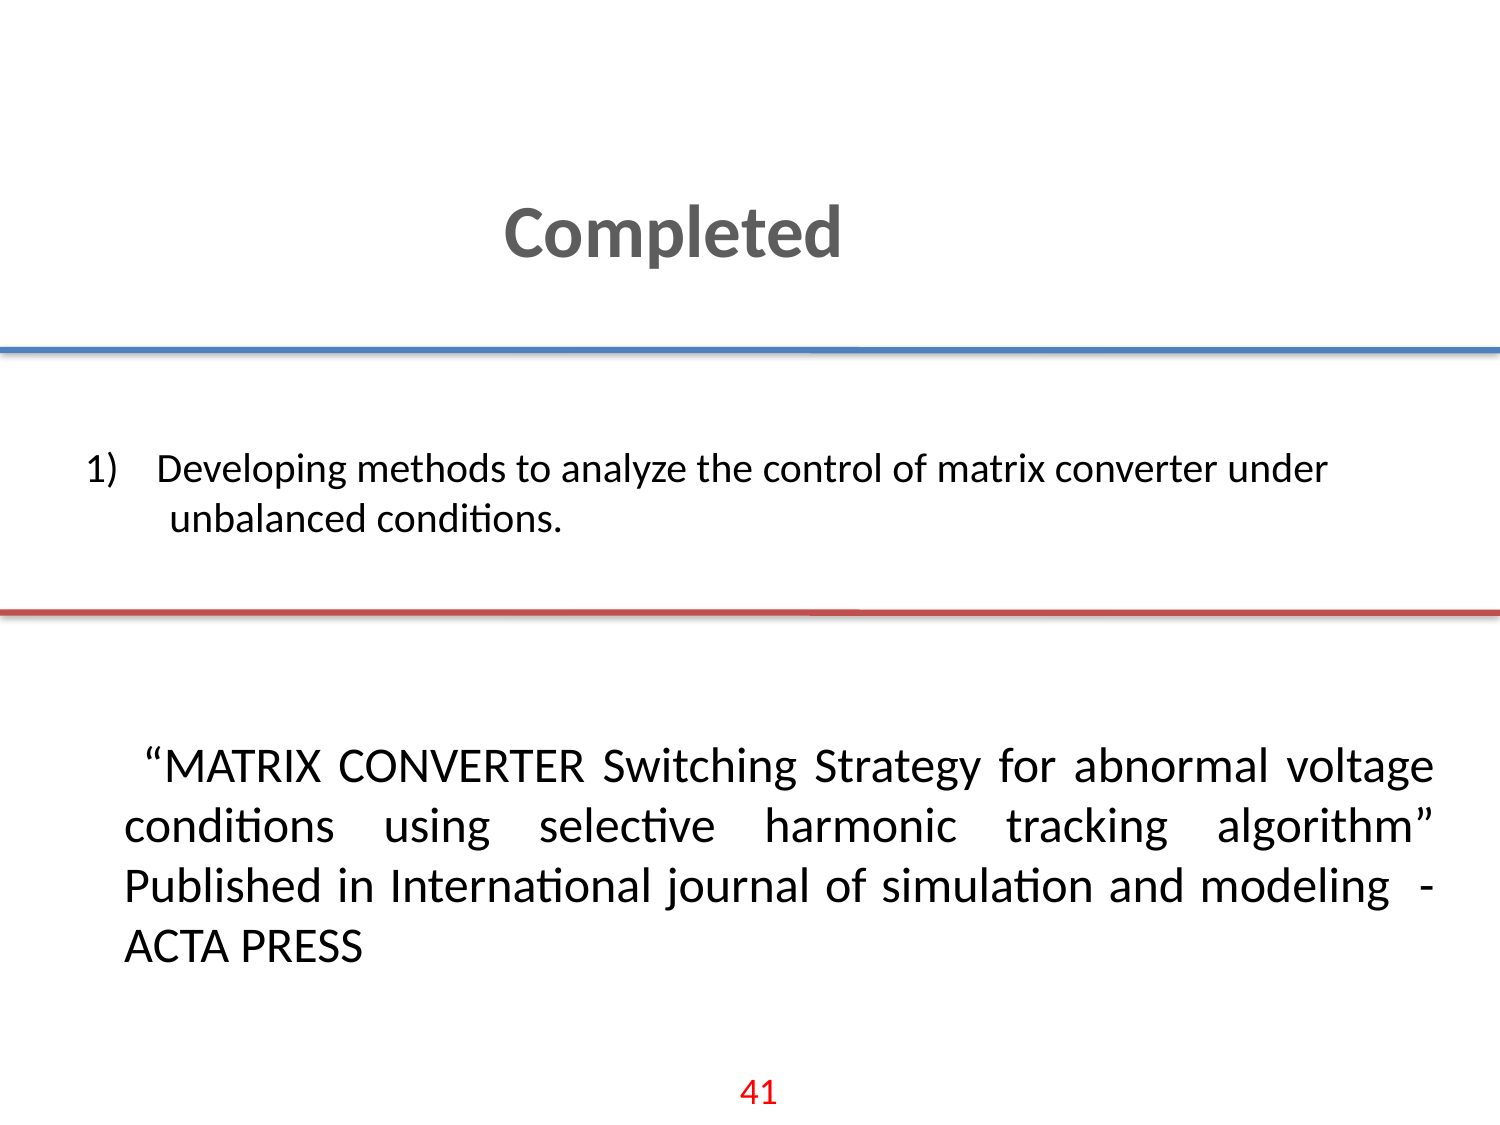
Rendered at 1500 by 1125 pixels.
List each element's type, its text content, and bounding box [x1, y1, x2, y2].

text_box 41 [724, 1059, 813, 1120]
text_box Completed [489, 174, 860, 280]
text_box 1) Developing methods to analyze the control of matrix converter under unbalanced conditions. [70, 433, 1418, 549]
text_box “MATRIX CONVERTER Switching Strategy for abnormal voltage conditions using selective harmonic tracking algorithm” Published in International journal of simulation and modeling - ACTA PRESS [24, 724, 1450, 980]
